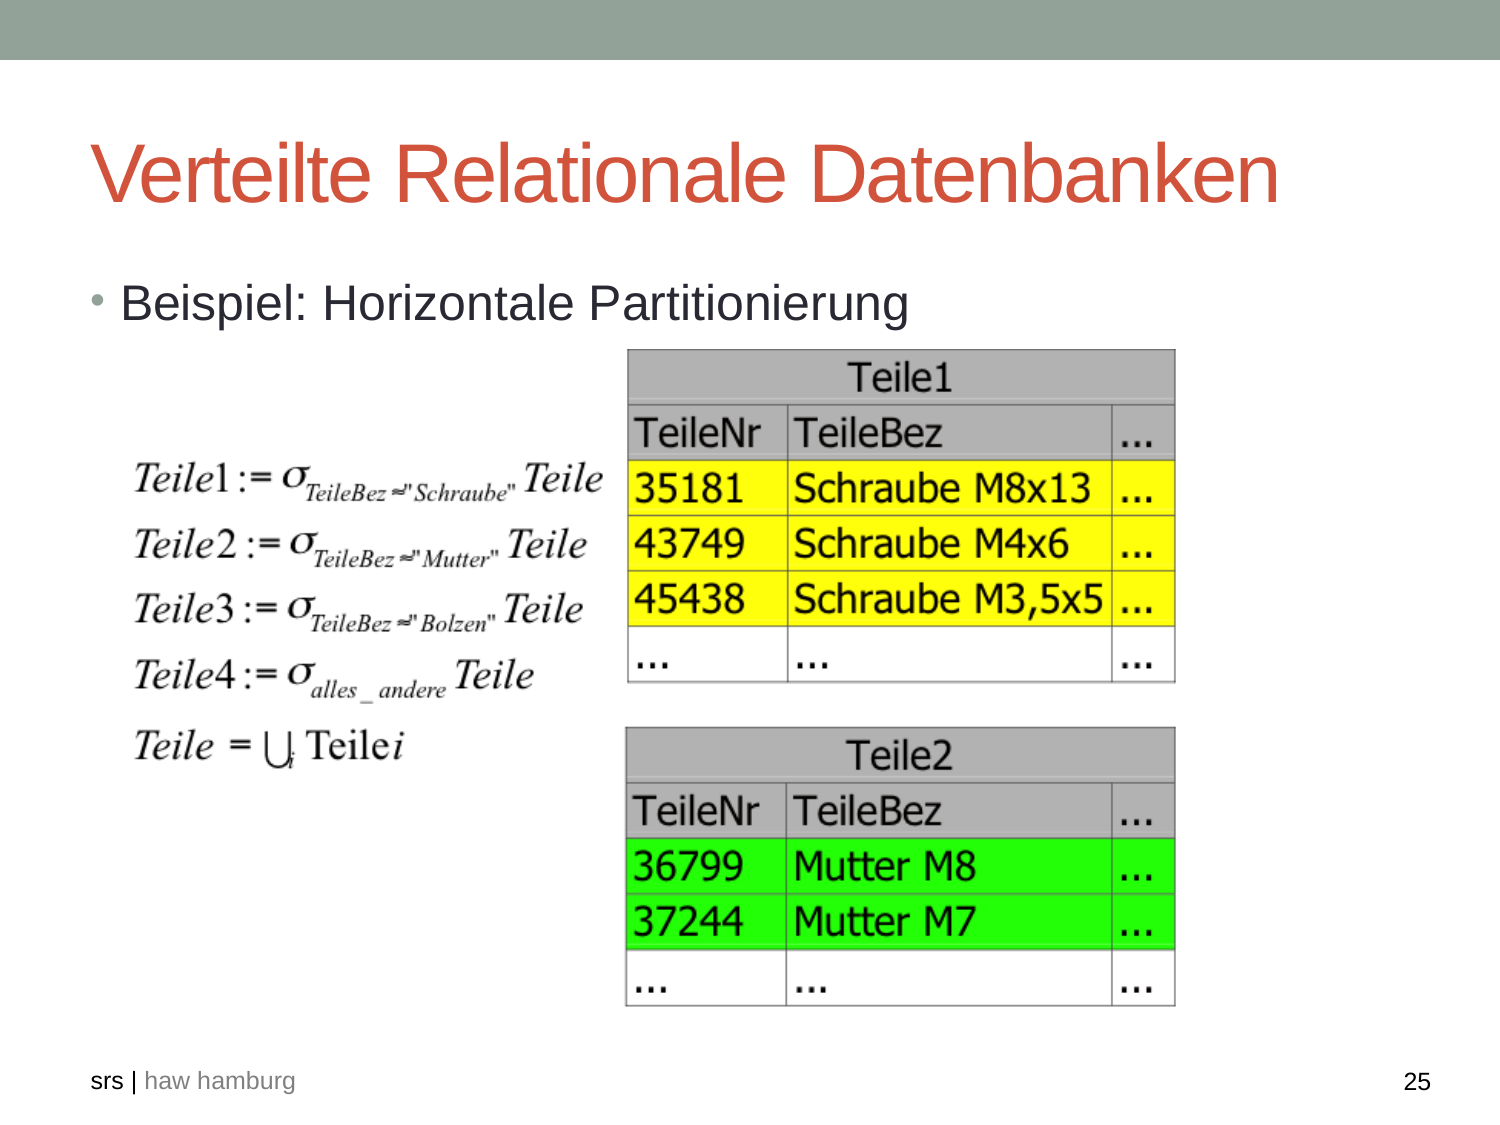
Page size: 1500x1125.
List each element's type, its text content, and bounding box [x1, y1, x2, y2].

picture [120, 327, 1194, 1033]
title Verteilte Relationale Datenbanken [75, 87, 1425, 250]
list Beispiel: Horizontale Partitionierung [75, 262, 1425, 1063]
